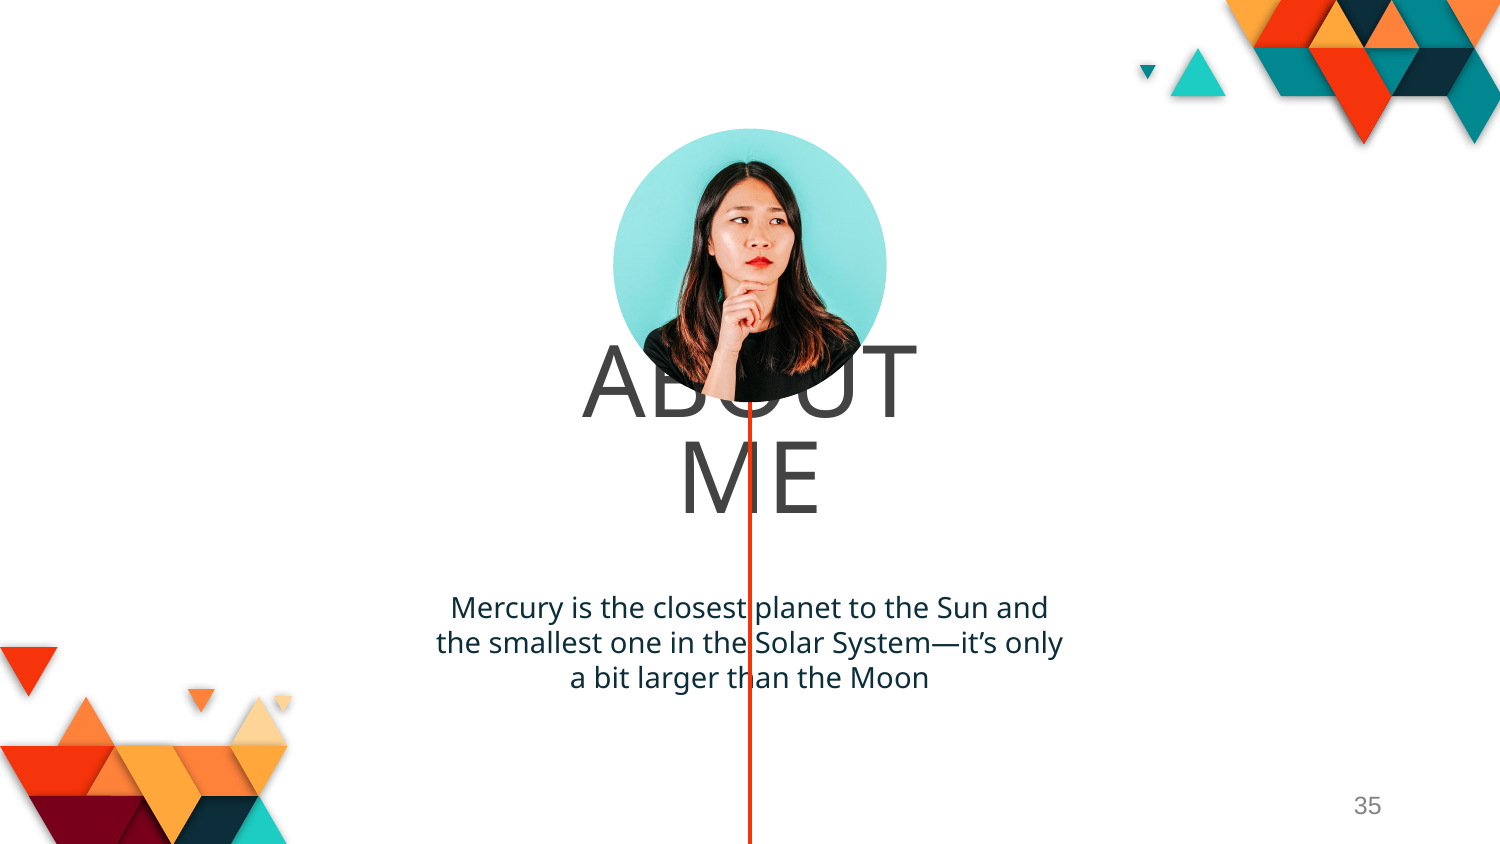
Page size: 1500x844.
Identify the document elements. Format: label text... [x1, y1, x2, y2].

slide_number 35 [1059, 782, 1397, 828]
subtitle Mercury is the closest planet to the Sun and the smallest one in the Solar System—it’s only a bit larger than the Moon [754, 574, 1081, 756]
picture [612, 128, 887, 403]
title ABOUT ME [754, 453, 1013, 548]
title ABOUT ME [487, 453, 745, 548]
subtitle Mercury is the closest planet to the Sun and the smallest one in the Solar System—it’s only a bit larger than the Moon [419, 574, 745, 756]
